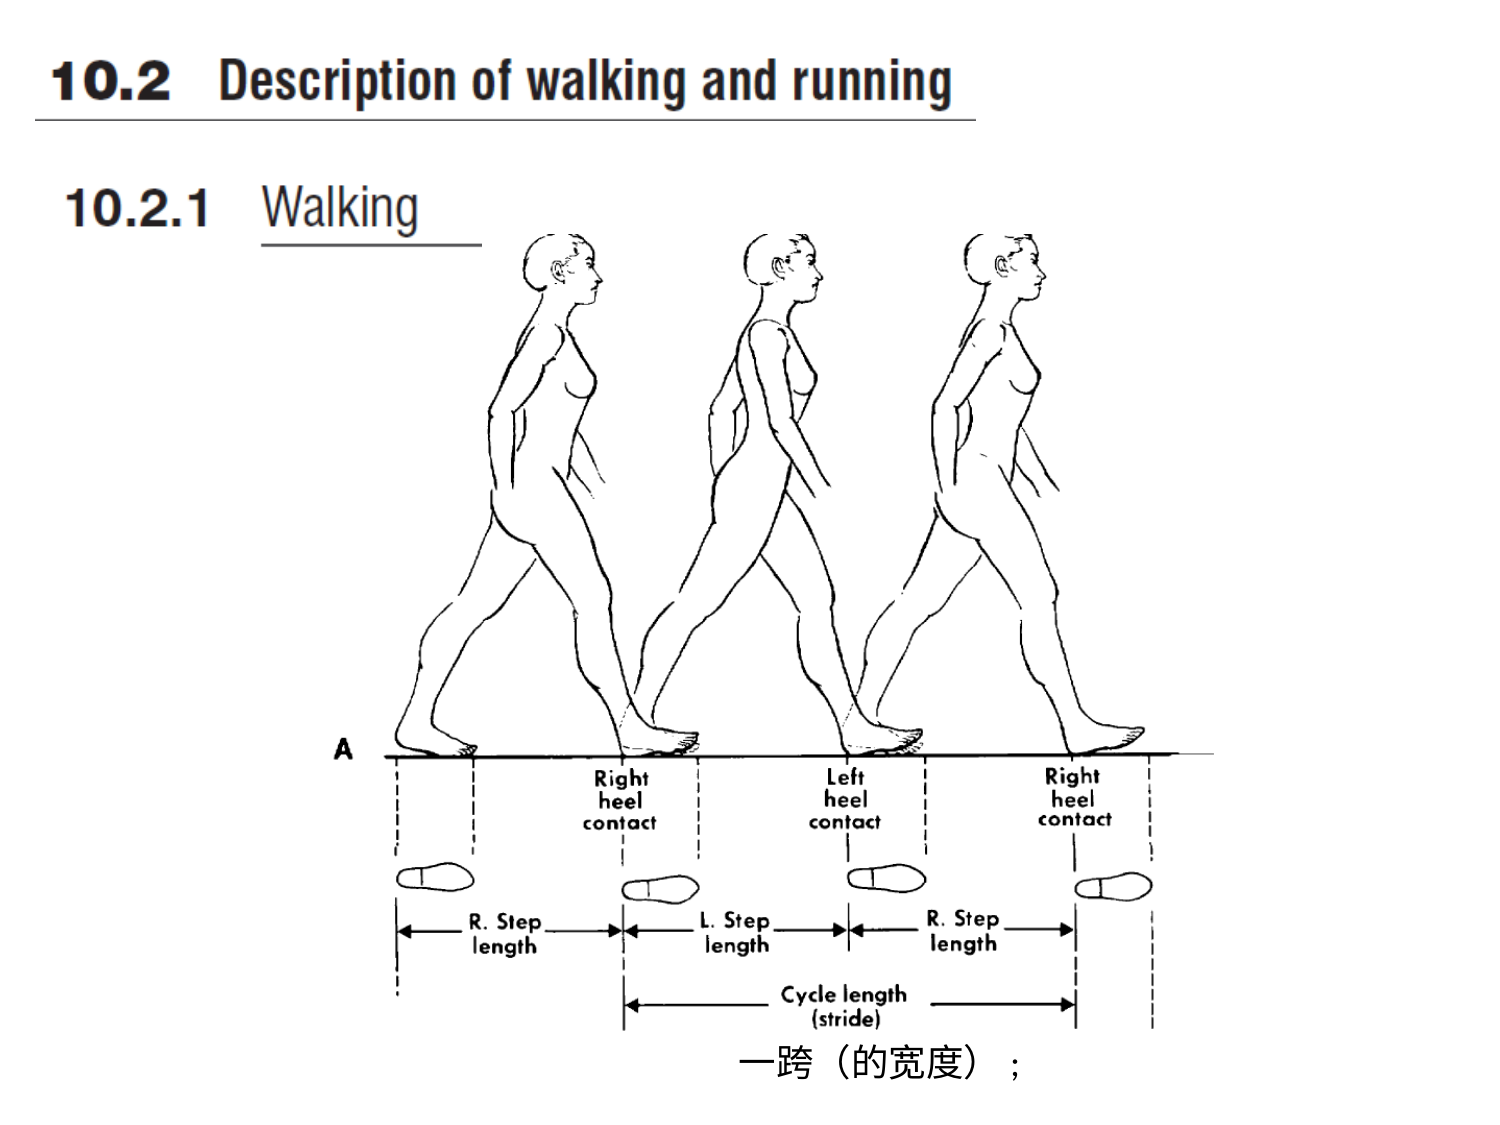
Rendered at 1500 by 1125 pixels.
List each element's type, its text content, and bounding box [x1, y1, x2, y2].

picture [34, 46, 976, 121]
text_box 一跨（的宽度）; [723, 1041, 1035, 1091]
picture [58, 140, 1215, 1033]
